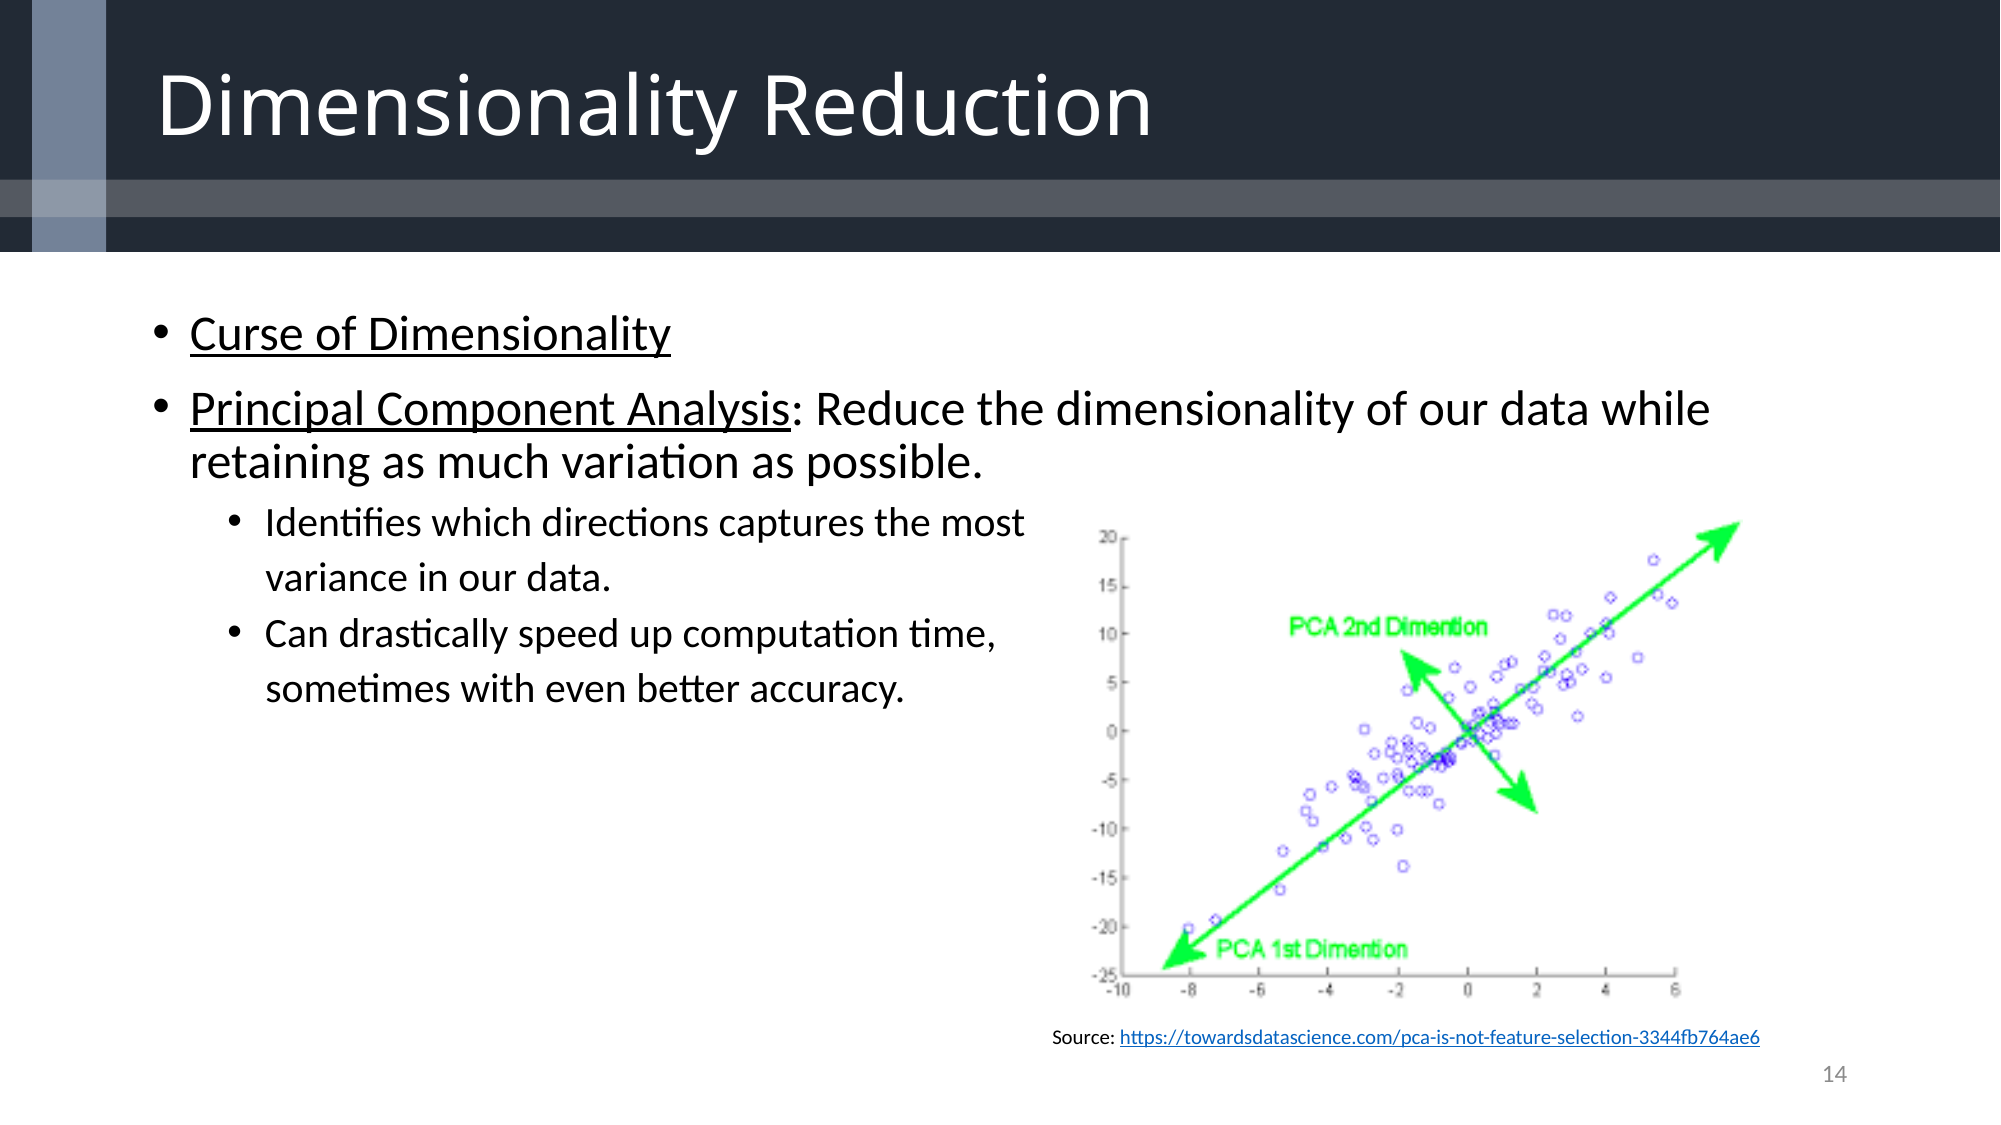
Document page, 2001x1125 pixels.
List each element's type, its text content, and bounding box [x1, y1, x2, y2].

text_box [107, 0, 2000, 178]
text_box [107, 218, 2000, 253]
list Curse of Dimensionality Principal Component Analysis: Reduce the dimensionality of our data while retaining as much variation as possible. Identifies which directions captures the most variance in our data. Can drastically speed up computation time, sometimes with even better accuracy. [137, 299, 1863, 1014]
text_box [0, 0, 31, 178]
title Dimensionality Reduction [140, 29, 1928, 178]
text_box [31, 0, 107, 178]
picture [1082, 518, 1743, 1014]
text_box Source: https://towardsdatascience.com/pca-is-not-feature-selection-3344fb764ae6 [1037, 1016, 1776, 1056]
text_box [0, 178, 2000, 218]
text_box [31, 218, 107, 253]
text_box [0, 218, 31, 253]
slide_number 14 [1412, 1042, 1863, 1103]
